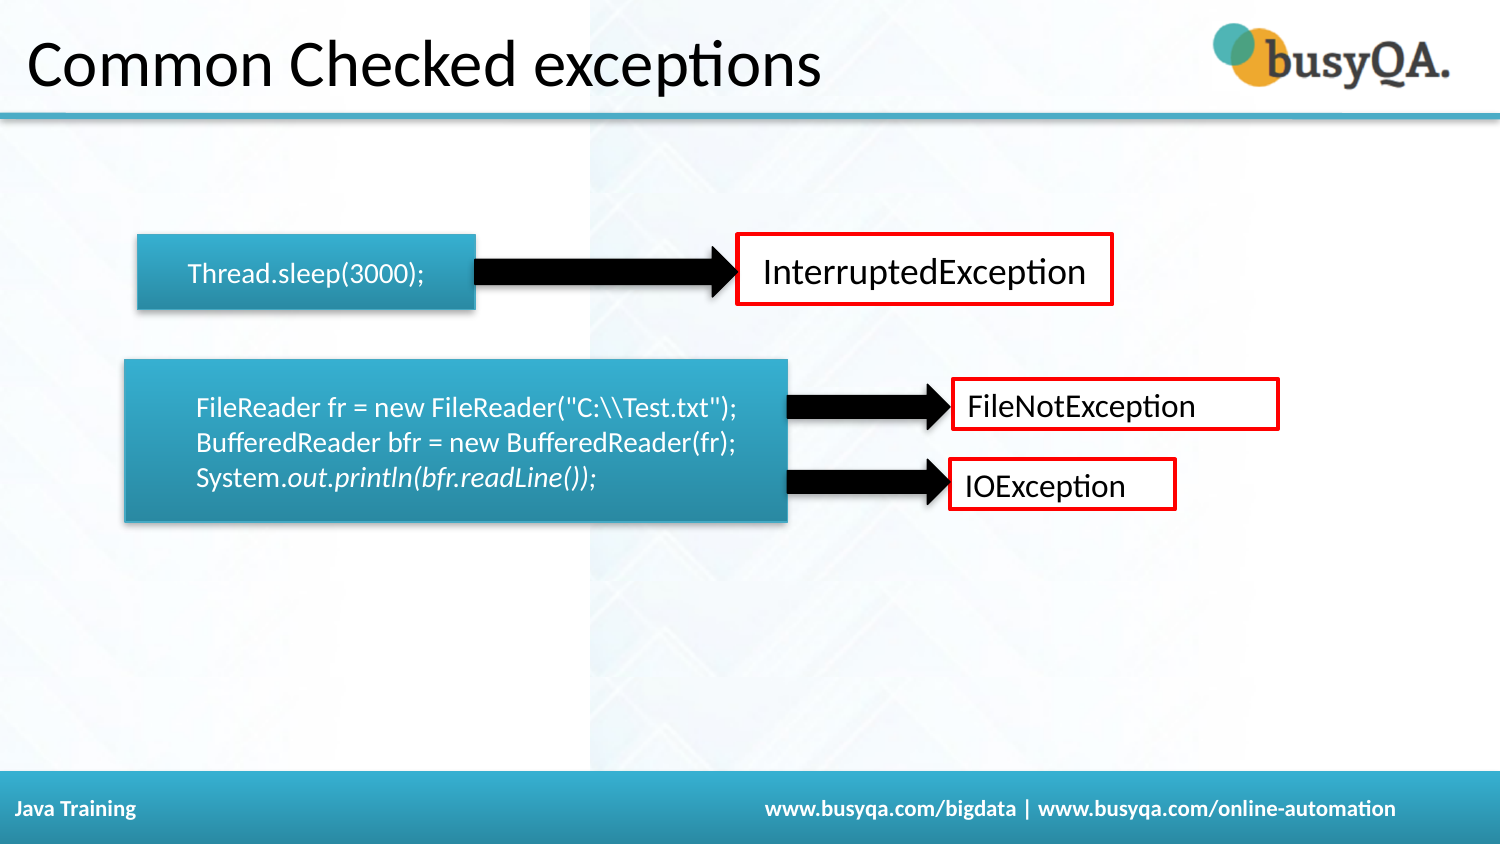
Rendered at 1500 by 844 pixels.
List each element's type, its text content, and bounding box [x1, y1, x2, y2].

text_box IOException [948, 457, 1177, 511]
text_box [786, 383, 951, 431]
title Common Checked exceptions [12, 9, 1363, 110]
text_box Thread.sleep(3000); [137, 234, 476, 310]
picture [0, 0, 1500, 113]
text_box [474, 246, 739, 298]
text_box FileReader fr = new FileReader("C:\\Test.txt"); BufferedReader bfr = new BufferedReader(fr); System.out.println(bfr.readLine()); [124, 359, 788, 523]
picture [0, 119, 1500, 772]
text_box InterruptedException [735, 232, 1114, 306]
slide_number 97 [1074, 782, 1425, 827]
text_box FileNotException [951, 377, 1280, 431]
text_box [786, 458, 951, 506]
